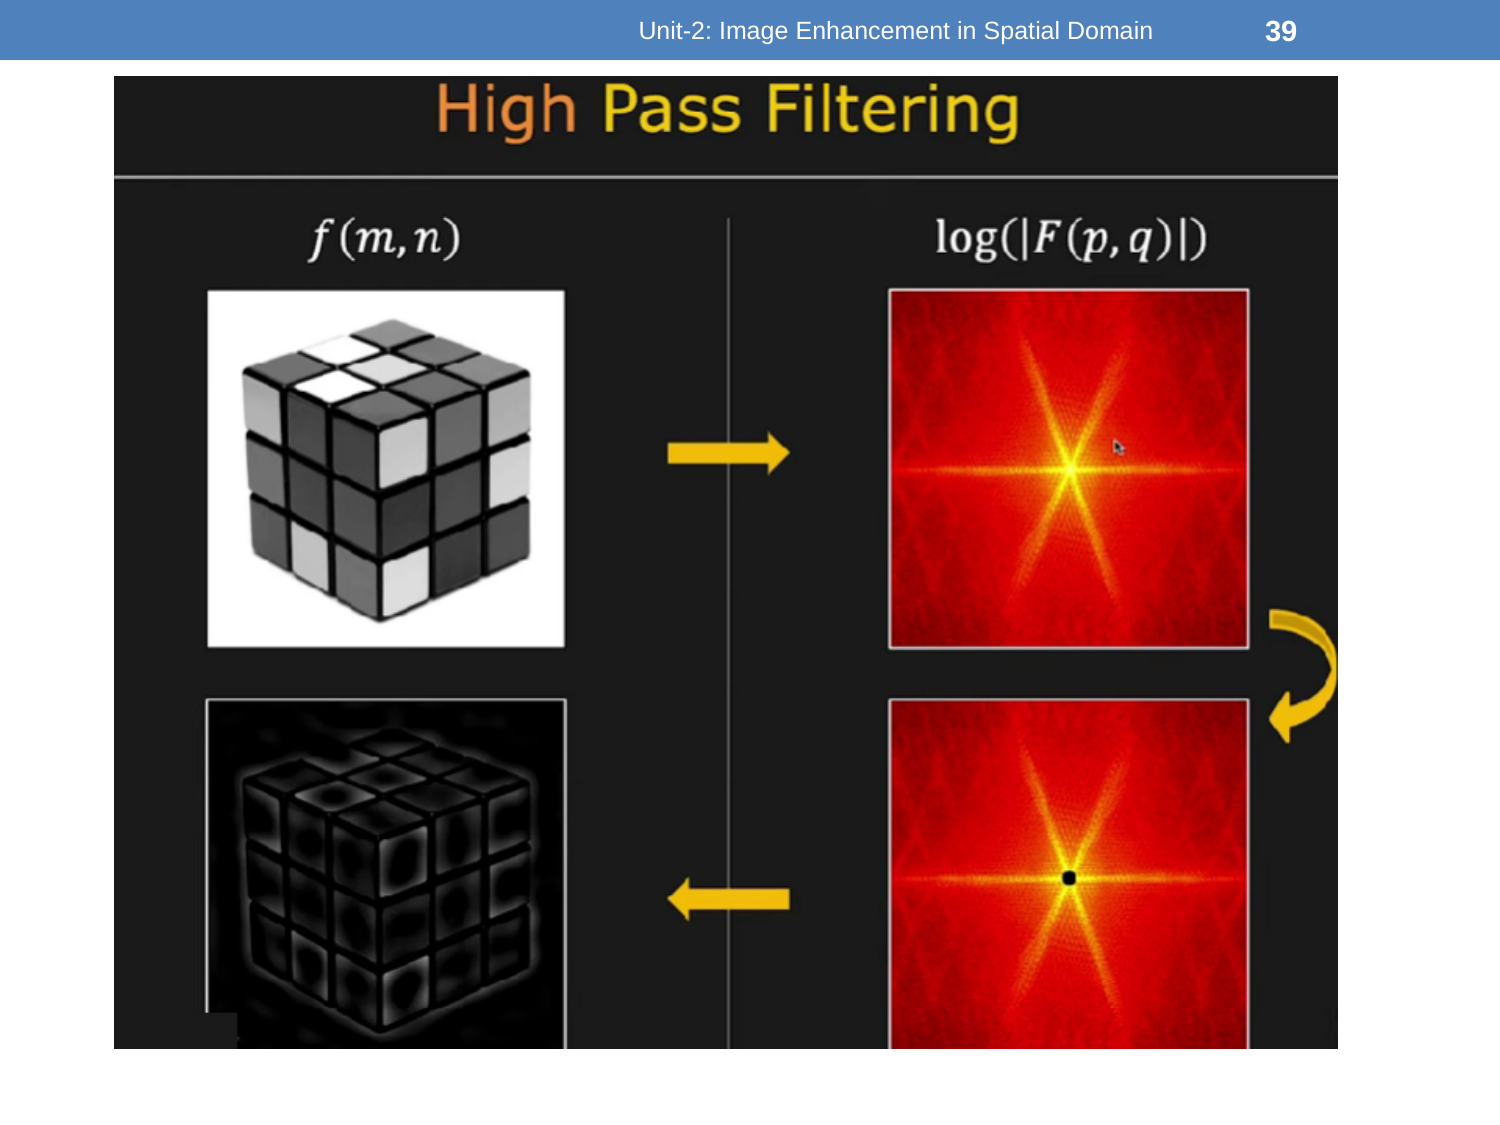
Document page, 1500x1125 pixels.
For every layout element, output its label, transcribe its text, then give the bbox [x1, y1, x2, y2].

slide_number 39 [1250, 3, 1425, 57]
picture [113, 76, 1338, 1049]
footer Unit-2: Image Enhancement in Spatial Domain [562, 3, 1238, 57]
